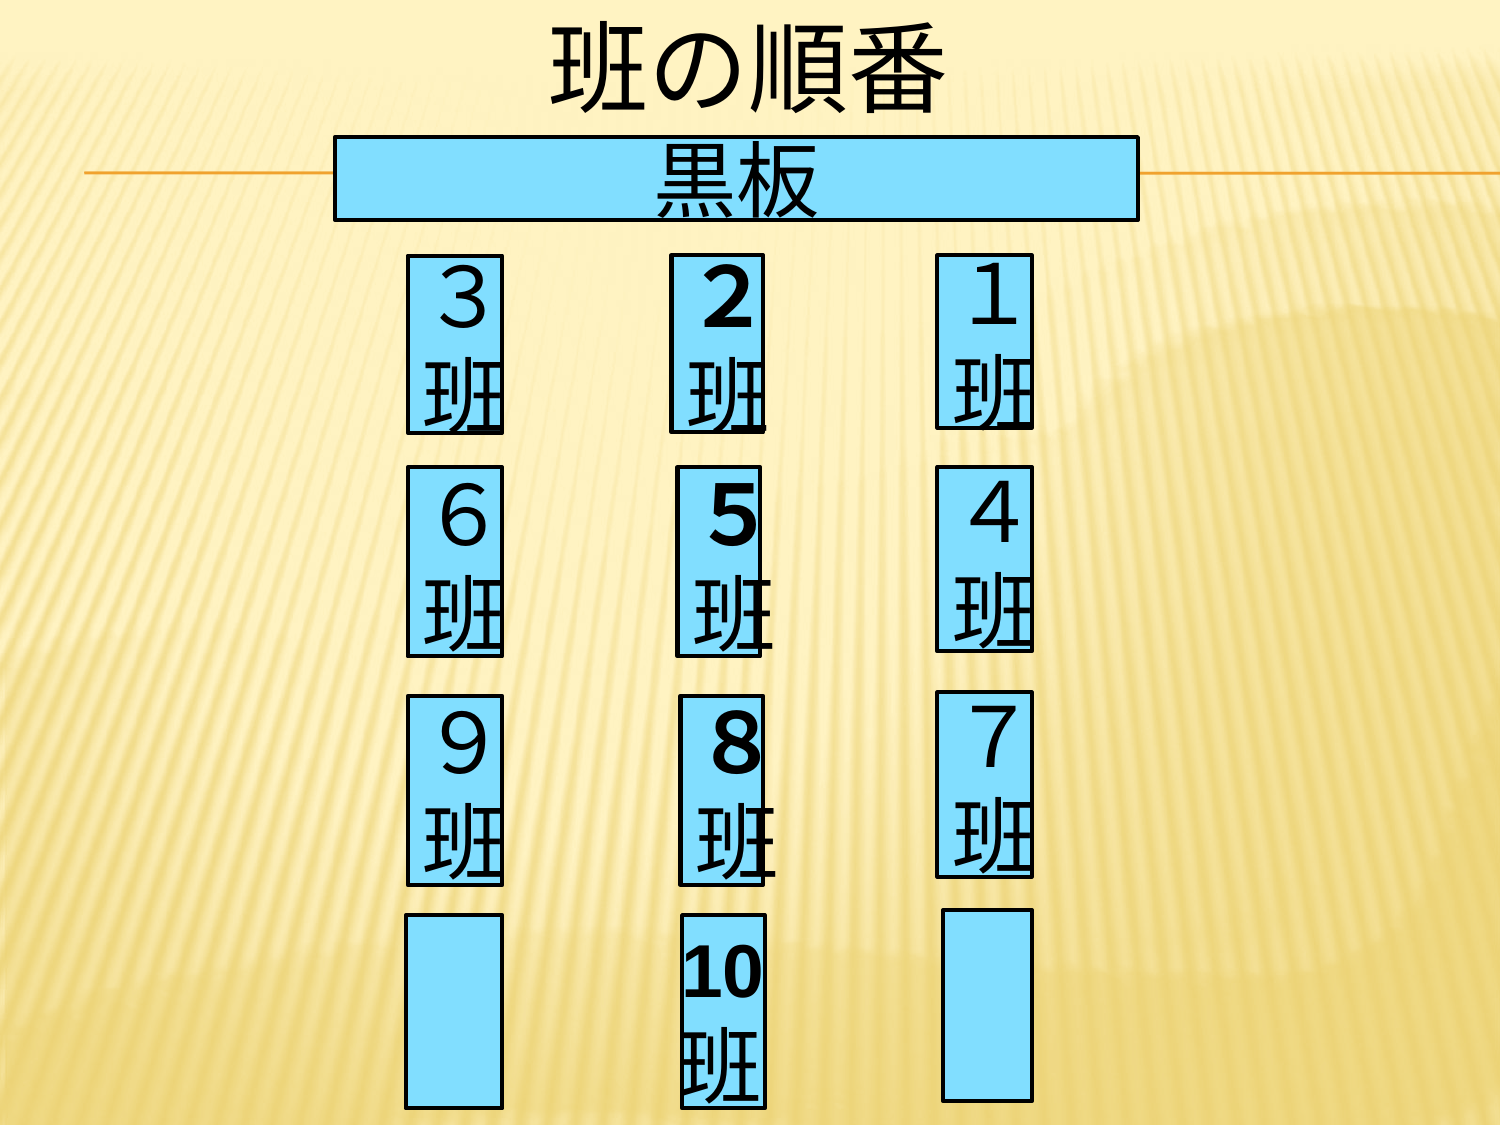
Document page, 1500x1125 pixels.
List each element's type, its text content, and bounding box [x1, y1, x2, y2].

text_box [941, 908, 1034, 1103]
text_box ４班 [935, 465, 1034, 653]
text_box 班 [664, 1007, 771, 1122]
text_box ７班 [935, 690, 1034, 879]
title 班の順番 [73, 0, 1424, 160]
text_box 10 [666, 915, 785, 1020]
text_box ６班 [406, 465, 504, 658]
text_box ９班 [406, 694, 504, 887]
text_box ３班 [406, 254, 504, 435]
text_box 黒板 [333, 135, 1140, 222]
text_box ５班 [675, 465, 762, 658]
text_box [404, 913, 504, 1110]
text_box ８班 [678, 694, 765, 887]
text_box １班 [935, 253, 1034, 430]
text_box ２班 [669, 253, 765, 434]
